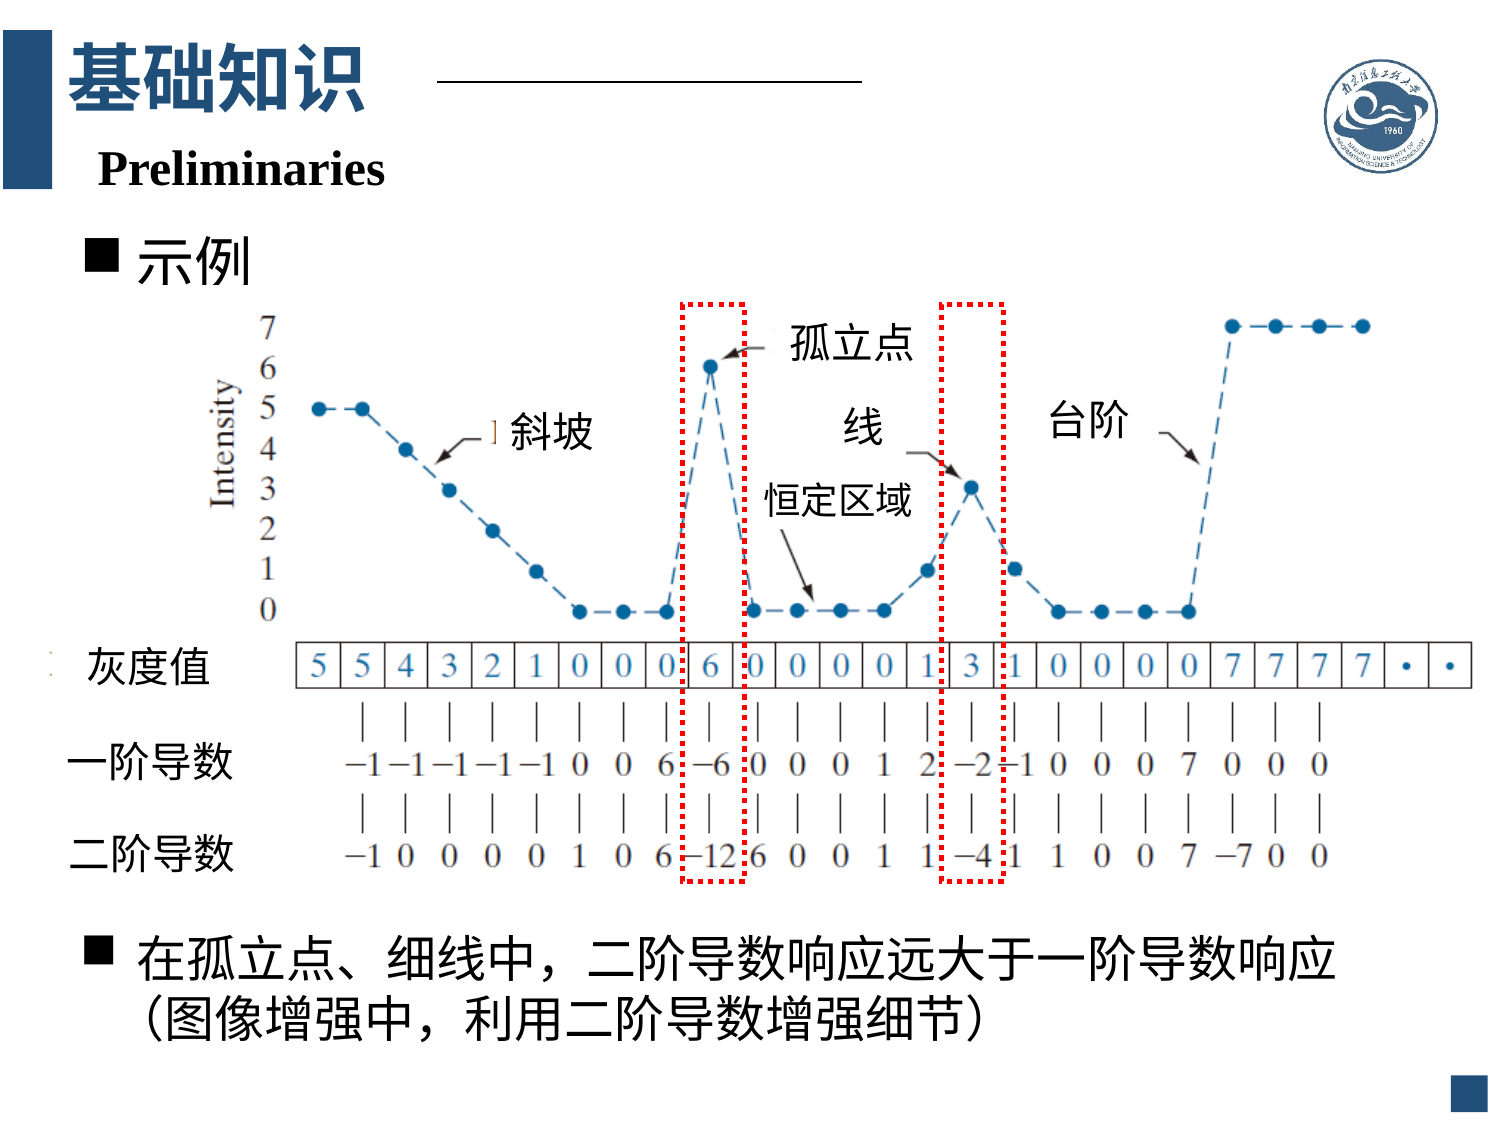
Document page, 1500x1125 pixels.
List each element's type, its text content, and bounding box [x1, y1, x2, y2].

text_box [23, 285, 1500, 905]
text_box [2, 29, 53, 190]
text_box [1450, 1074, 1489, 1113]
text_box Preliminaries [82, 102, 862, 236]
picture [1308, 44, 1452, 185]
text_box 示例 在孤立点、细线中，二阶导数响应远大于一阶导数响应 （图像增强中，利用二阶导数增强细节） [65, 905, 1477, 1055]
text_box 基础知识 [52, 16, 452, 148]
text_box 示例 在孤立点、细线中，二阶导数响应远大于一阶导数响应 （图像增强中，利用二阶导数增强细节） [65, 219, 1477, 285]
